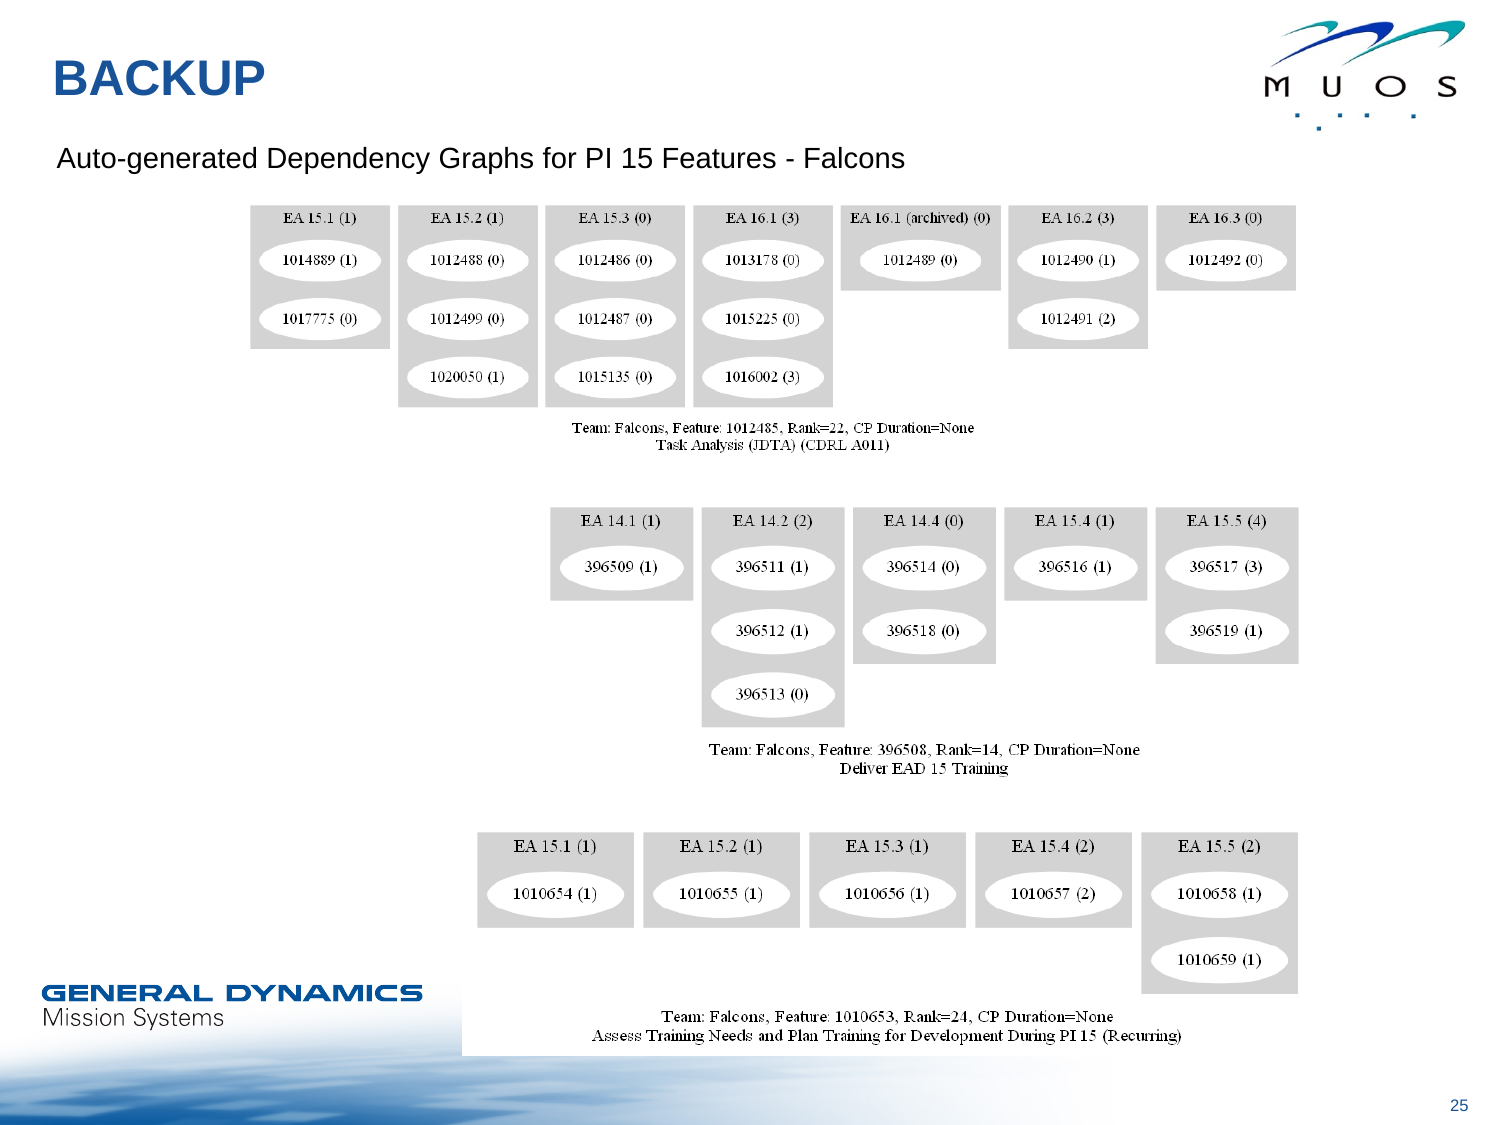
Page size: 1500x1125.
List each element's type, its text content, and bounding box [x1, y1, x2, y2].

picture [0, 817, 1500, 1125]
picture [1258, 12, 1475, 106]
slide_number 25 [1412, 1062, 1484, 1123]
title BACKUP [37, 37, 1463, 125]
picture [535, 493, 1312, 787]
list Auto-generated Dependency Graphs for PI 15 Features - Falcons [41, 125, 1467, 174]
picture [237, 192, 1308, 463]
